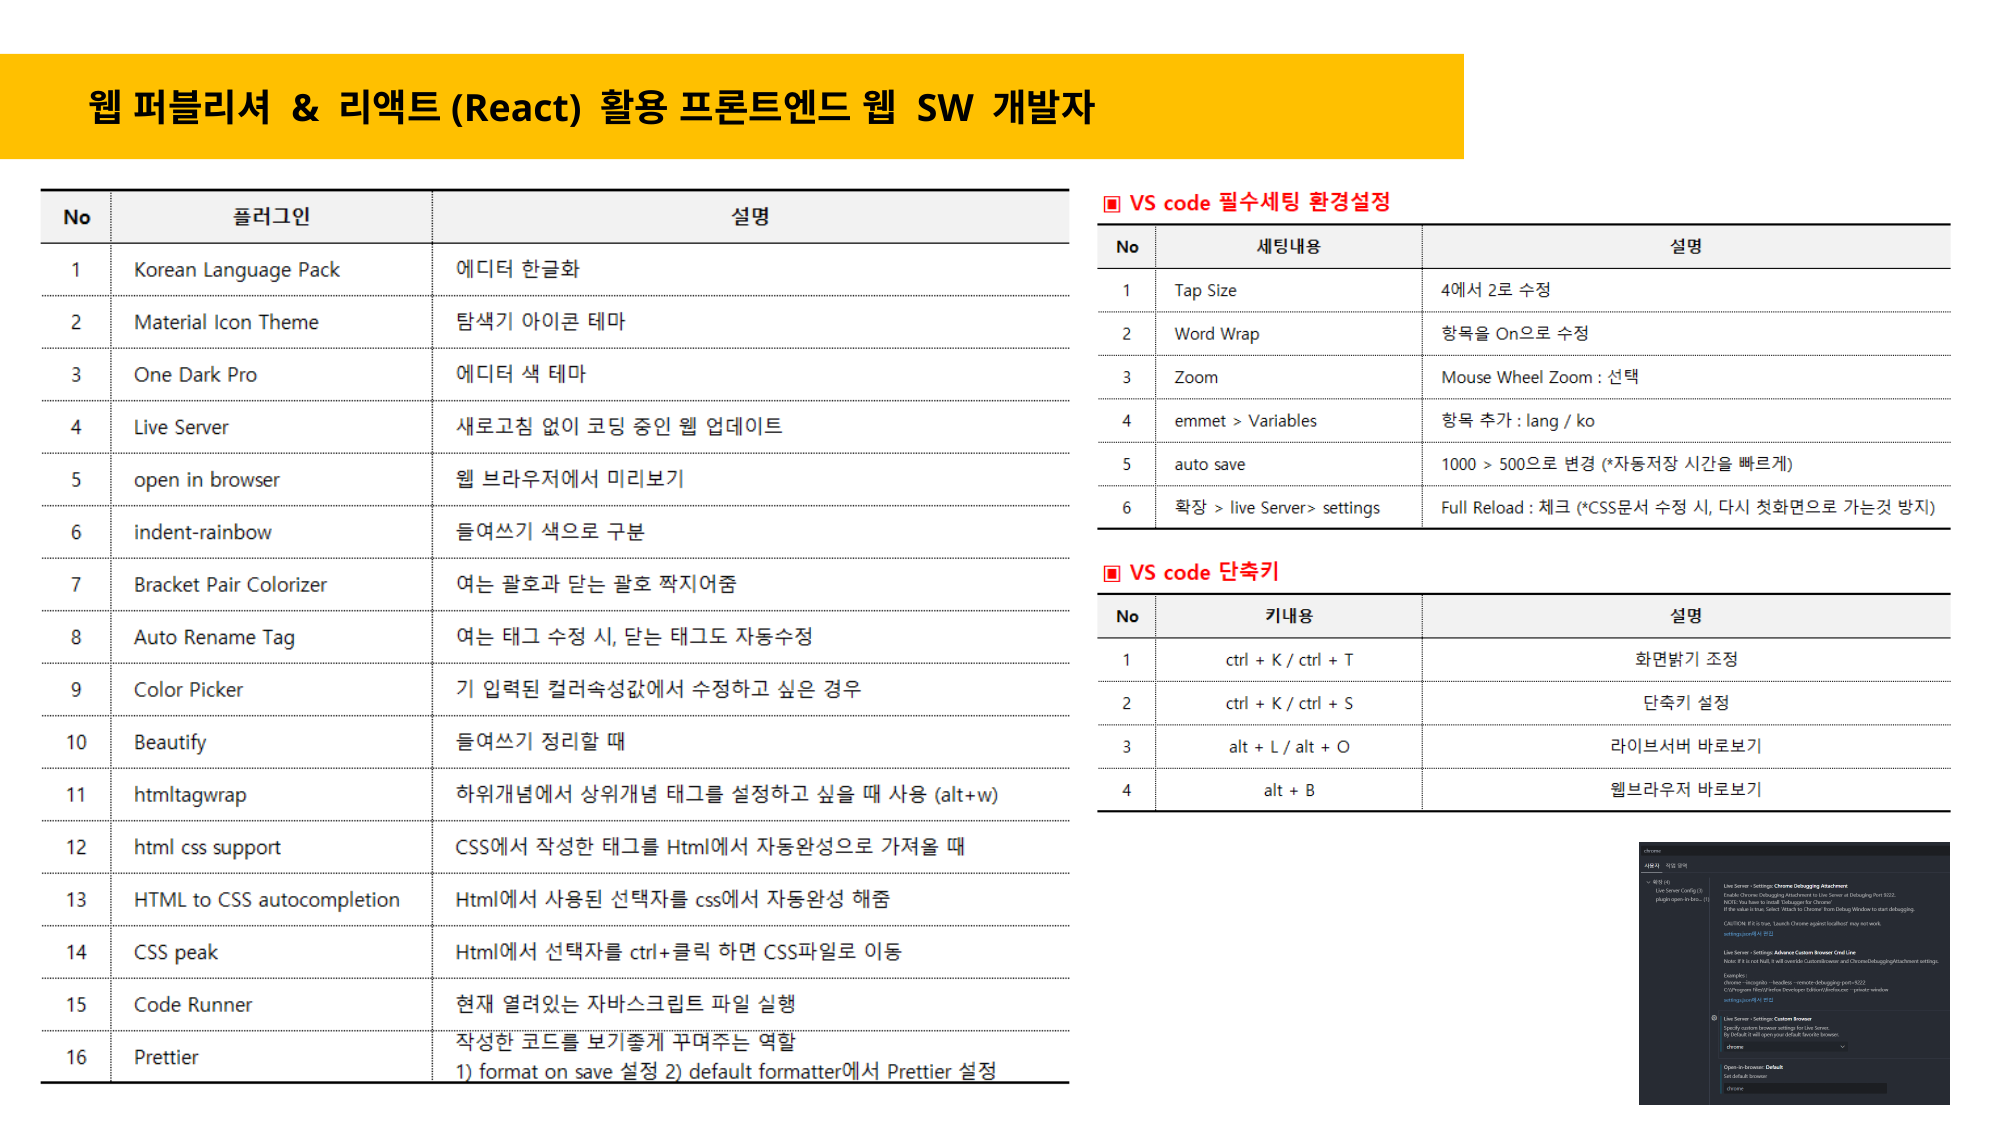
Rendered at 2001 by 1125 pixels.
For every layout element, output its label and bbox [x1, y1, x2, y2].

text_box [33, 181, 1967, 1088]
text_box [0, 53, 1464, 160]
picture [1639, 842, 1950, 1105]
